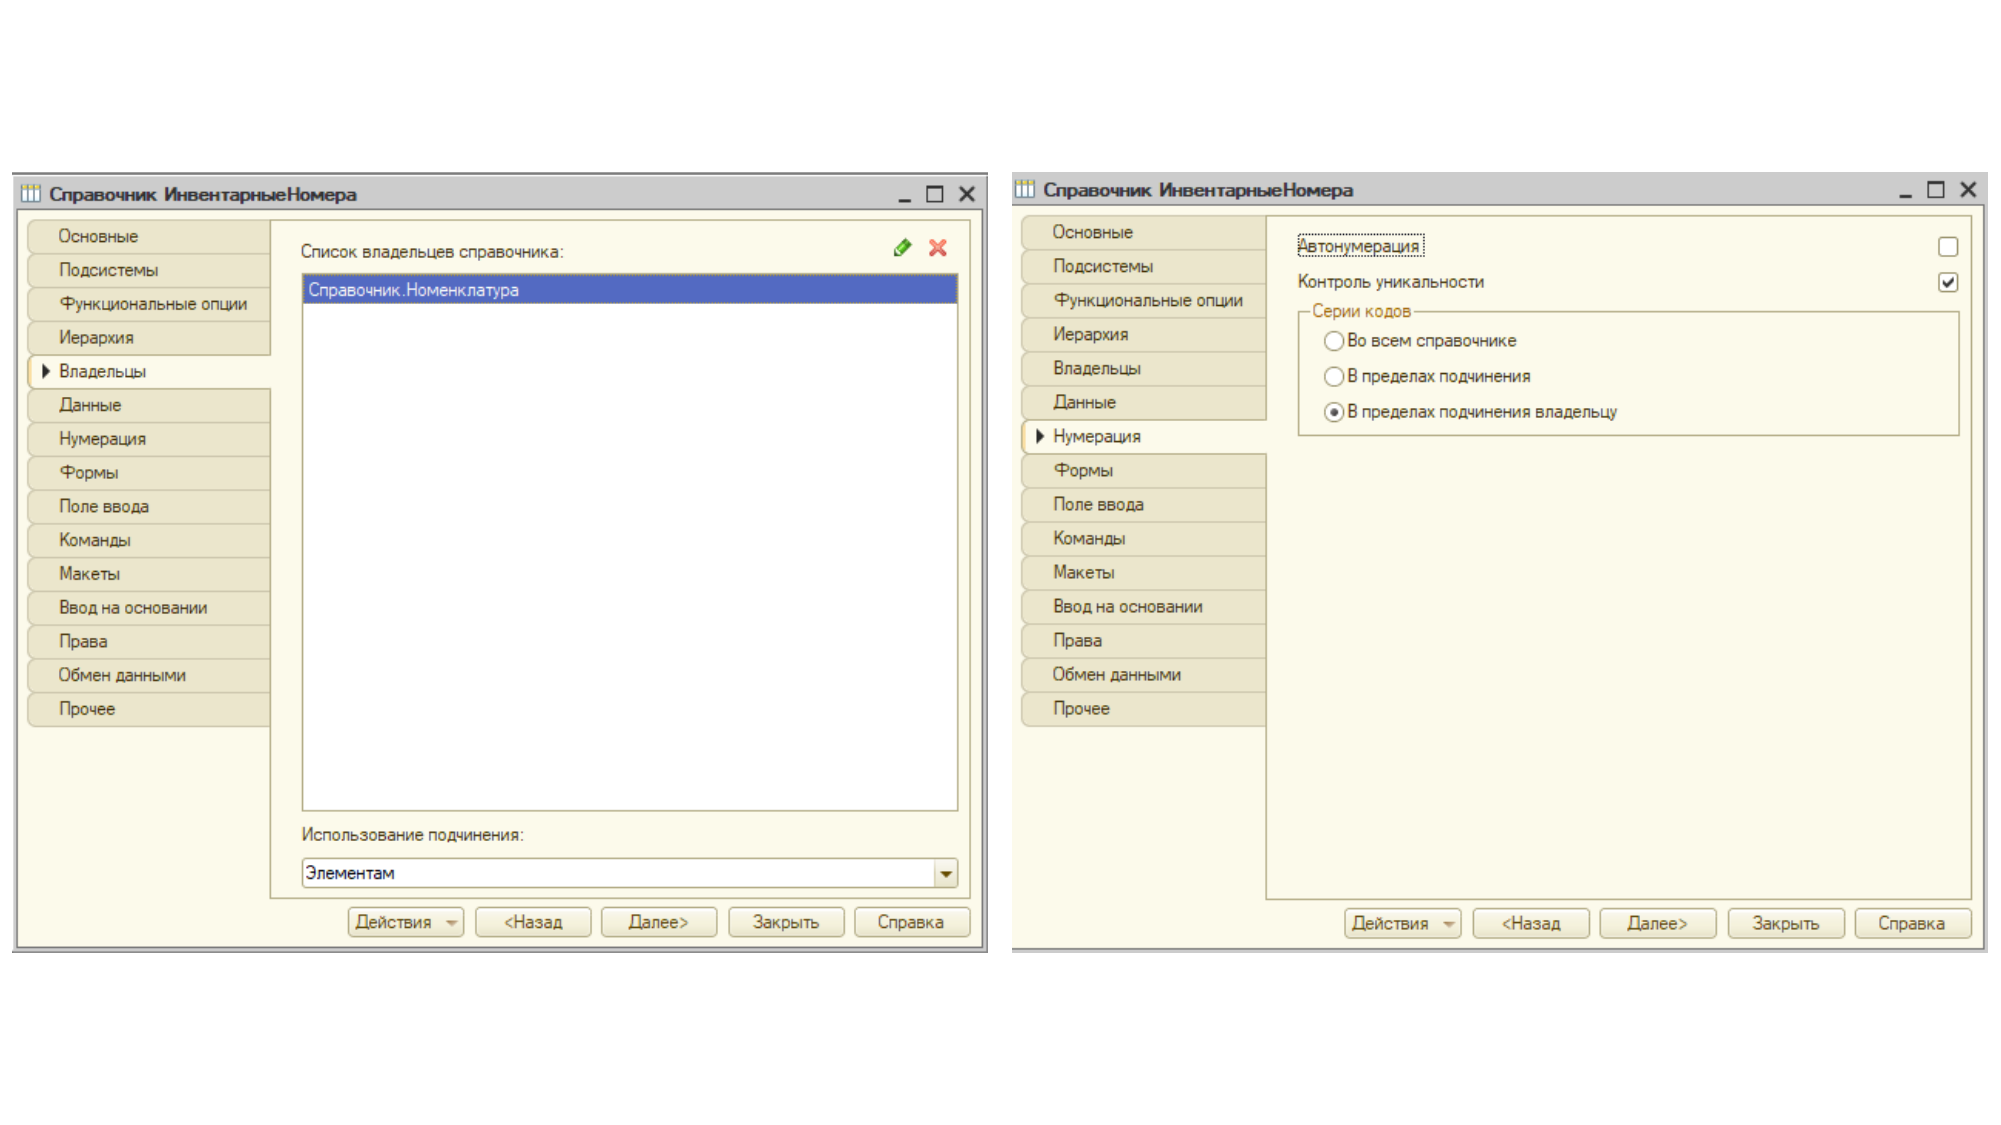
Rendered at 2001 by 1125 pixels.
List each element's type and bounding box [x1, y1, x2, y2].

picture [1012, 172, 1988, 953]
picture [12, 172, 988, 953]
